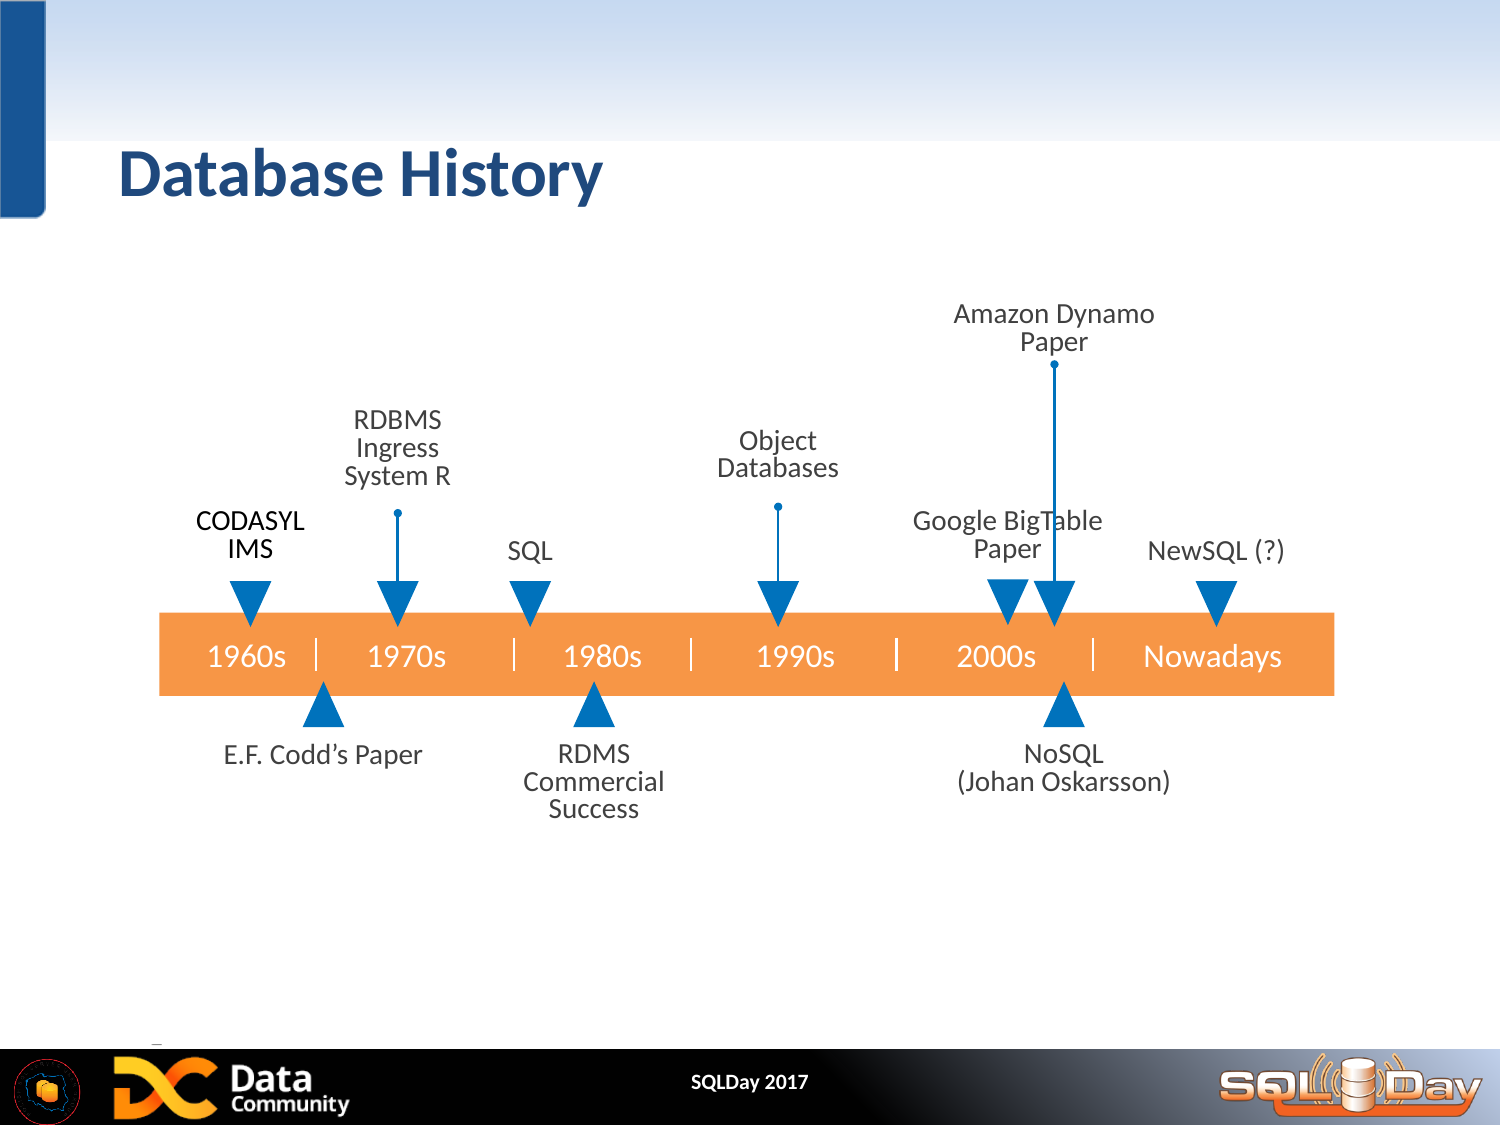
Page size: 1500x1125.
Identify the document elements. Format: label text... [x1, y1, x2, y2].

text_box NewSQL (?) [1085, 531, 1348, 574]
text_box 1960s [191, 612, 302, 696]
picture [1219, 1053, 1483, 1117]
text_box [229, 581, 272, 628]
text_box 1970s [350, 612, 462, 696]
text_box CODASYL IMS [135, 501, 366, 572]
picture [12, 1057, 81, 1125]
text_box [1195, 581, 1238, 628]
text_box [573, 681, 615, 728]
text_box [757, 581, 800, 628]
text_box 1980s [546, 612, 658, 696]
text_box Google BigTable Paper [876, 501, 1050, 572]
text_box [376, 581, 419, 628]
text_box Object Databases [663, 420, 893, 491]
text_box SQL [403, 531, 662, 574]
text_box [1310, 612, 1335, 696]
picture [0, 0, 46, 219]
text_box [851, 612, 940, 696]
text_box [658, 612, 739, 696]
title Database History [103, 59, 886, 278]
text_box RDMS Commercial Success [479, 733, 709, 832]
text_box E.F. Codd’s Paper [208, 735, 439, 806]
text_box [302, 681, 345, 728]
text_box [302, 612, 350, 696]
text_box [1033, 580, 1076, 627]
text_box [462, 612, 546, 696]
text_box [1052, 612, 1116, 696]
picture [92, 1044, 378, 1125]
text_box NoSQL (Johan Oskarsson) [937, 733, 1190, 804]
text_box RDBMS Ingress System R [283, 400, 513, 499]
text_box [987, 579, 1029, 626]
text_box [1043, 681, 1085, 728]
text_box Google BigTable Paper [1058, 501, 1139, 572]
text_box 2000s [940, 612, 1052, 696]
text_box 1990s [739, 612, 851, 696]
text_box Amazon Dynamo Paper [929, 293, 1180, 365]
text_box Nowadays [1116, 612, 1310, 696]
text_box [159, 612, 191, 696]
text_box [509, 581, 552, 628]
